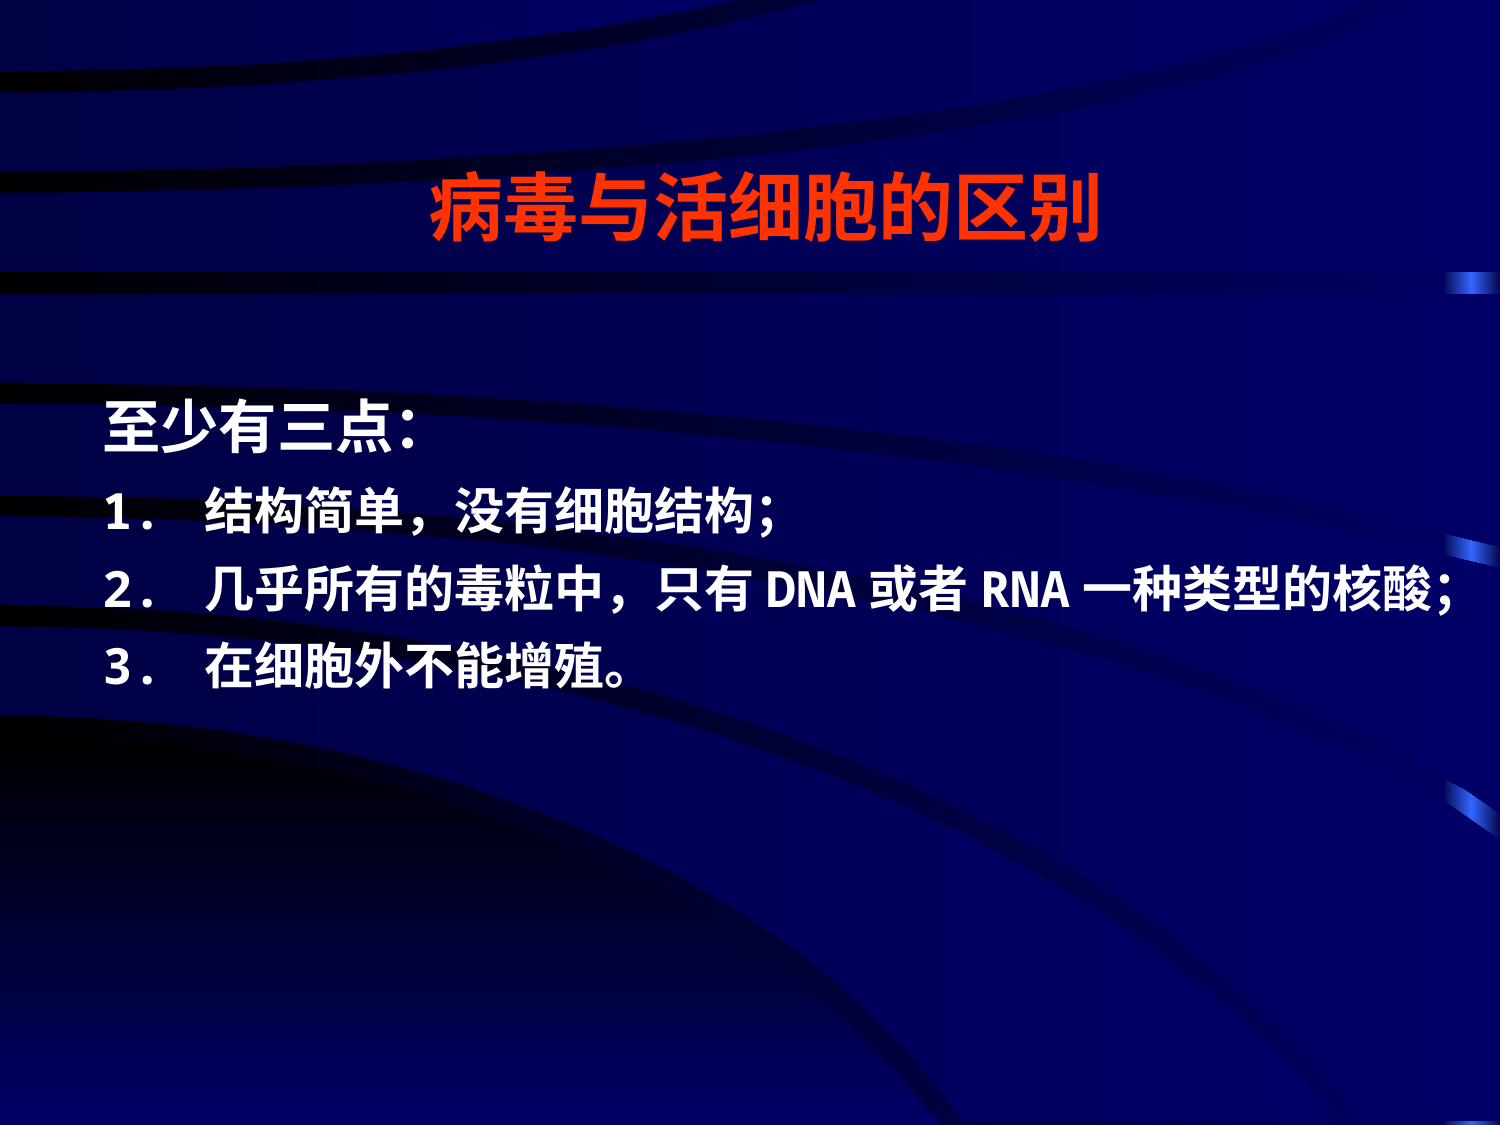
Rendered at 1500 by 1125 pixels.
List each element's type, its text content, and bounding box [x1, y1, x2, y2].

text_box 2. 几乎所有的毒粒中，只有DNA或者RNA一种类型的核酸； [102, 557, 1378, 607]
text_box 3. 在细胞外不能增殖。 [102, 634, 628, 685]
text_box 1. 结构简单，没有细胞结构； [102, 479, 778, 530]
text_box 病毒与活细胞的区别 [428, 160, 1104, 236]
text_box 至少有三点： [102, 390, 453, 449]
